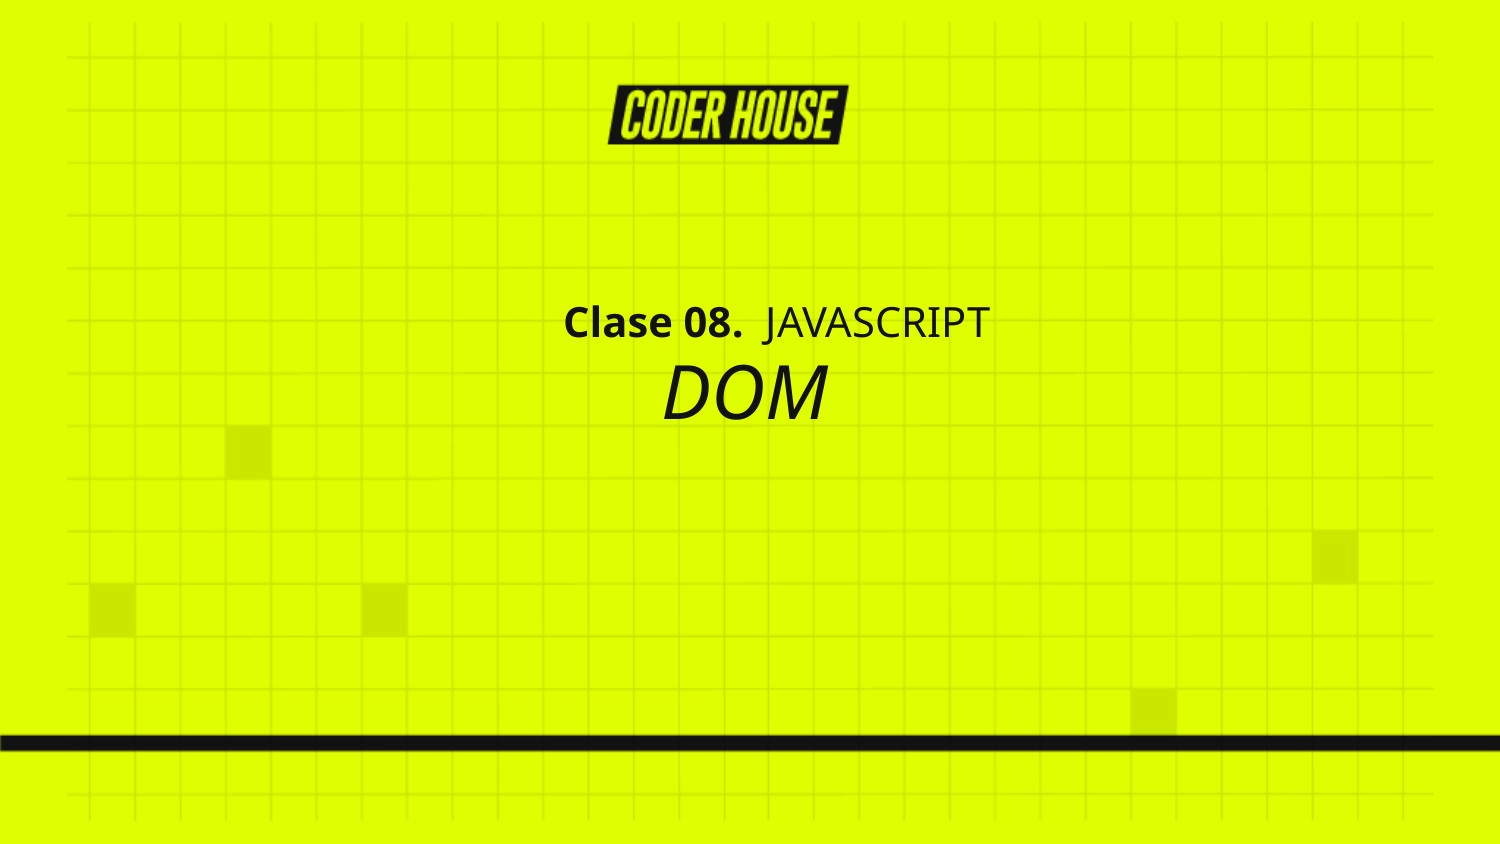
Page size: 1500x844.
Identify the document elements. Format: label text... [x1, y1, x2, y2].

text_box [115, 718, 400, 797]
text_box Clase 08. JAVASCRIPT [267, 269, 1233, 348]
text_box DOM [331, 348, 1158, 434]
picture [0, 0, 1500, 844]
